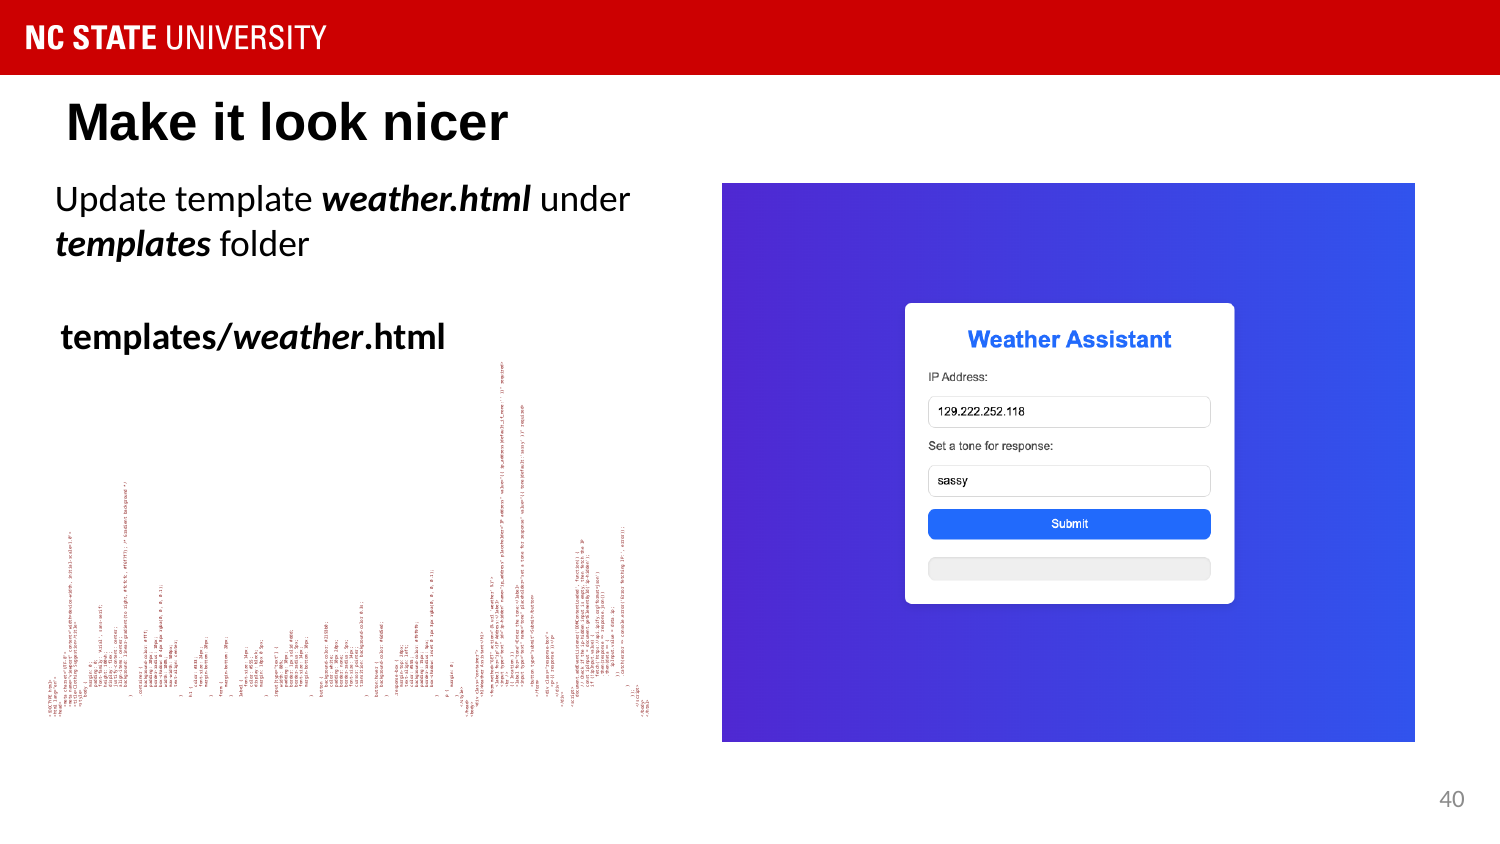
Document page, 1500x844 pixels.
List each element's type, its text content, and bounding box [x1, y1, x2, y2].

picture [722, 183, 1416, 742]
text_box Update template weather.html under templates folder [40, 166, 689, 272]
text_box templates/weather.html [45, 304, 461, 344]
slide_number 40 [1389, 764, 1480, 830]
text_box <!DOCTYPE html> <html lang="en"> <head> <meta charset="UTF-8"> <meta name="viewport" content="width=device-width, initial-scale=1.0"> <title>Clothing Suggestion</title> <style> body { margin: 0; padding: 0; font-family: 'Arial', sans-serif; height: 100vh; display: flex; justify-content: center; align-items: center; background: linear-gradient(to right, #fcfcfc, #f6f7f7); /* Gradient background */ } .container { background-color: #fff; padding: 20px; border-radius: 10px; box-shadow: 0 4px 8px rgba(0, 0, 0, 0.1); width: 100%; max-width: 500px; text-align: center; } h1 { color: #333; font-size: 24px; margin-bottom: 20px; } form { margin-bottom: 20px; } label { font-size: 14px; color: #555; display: block; margin: 10px 0 5px; } input[type="text"] { width: 80%; padding: 10px; border: 1px solid #ddd; border-radius: 5px; font-size: 14px; margin-bottom: 10px; } button { background-color: #2193b0; color: white; padding: 10px 20px; border: none; border-radius: 5px; font-size: 14px; cursor: pointer; transition: background-color 0.3s; } button:hover { background-color: #6dd5ed; } .response-box { margin-top: 20px; text-align: left; color: #555; background-color: #f9f9f9; padding: 15px; border-radius: 5px; box-shadow: inset 0 1px 3px rgba(0, 0, 0, 0.1); } p { margin: 0; } </style> </head> <body> <div class="container"> <h1>Weather Assistant</h1> <form method="GET" action="{% url 'weather' %}"> <label for="ip">IP Address:</label> <input type="text" id="ip-hidden" name="ip_address" placeholder="IP address" value="{{ ip_address|default_if_none:'' }}" required> <br /> {{ location }} <label for="tone">Enter the tone:</label> <input type="text" name="tone" placeholder="set a tone for response" value="{{ tone|default:'sassy' }}" required> <button type="submit">Submit</button> </form> <div class="response-box"> <p>{{ response }}</p> </div> </div> <script> document.addEventListener('DOMContentLoaded', function() { // Check if the ip-hidden input is empty, then fetch the IP const ipInput = document.getElementById('ip-hidden'); if (!ipInput.value) { fetch('https://api.ipify.org?format=json') .then(response => response.json()) .then(data => { ipInput.value = data.ip; }) .catch(error => console.error('Error fetching IP:', error)); } }); </script> </body> </html> [39, 344, 658, 733]
picture [0, 0, 1500, 75]
title Make it look nicer [51, 72, 1480, 167]
